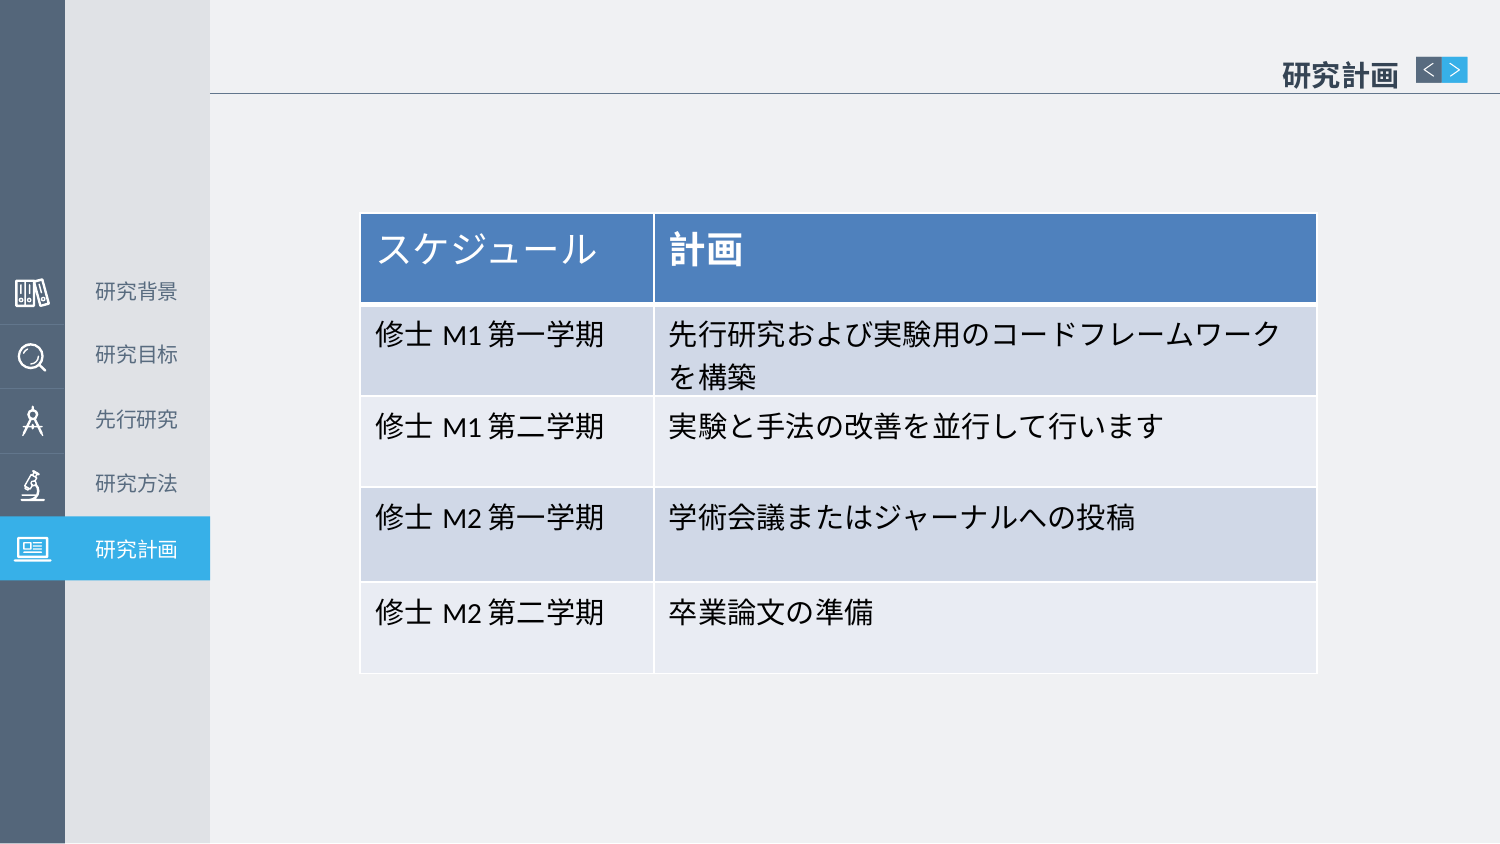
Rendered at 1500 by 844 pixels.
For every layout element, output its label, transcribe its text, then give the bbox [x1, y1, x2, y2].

table_cell 実験と手法の改善を並行して行います [655, 397, 1316, 486]
table_cell 先行研究および実験用のコードフレームワークを構築 [655, 307, 1316, 395]
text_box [1441, 56, 1468, 83]
text_box [13, 536, 52, 562]
text_box [22, 405, 44, 437]
table_cell 修士M2第二学期 [361, 583, 653, 673]
text_box 研究背景 [80, 271, 194, 311]
text_box 研究計画 [80, 529, 194, 569]
text_box 研究計画 [962, 40, 1400, 93]
table_header スケジュール [361, 214, 653, 302]
table_cell 卒業論文の準備 [655, 583, 1316, 673]
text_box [1415, 56, 1440, 83]
table_cell 学術会議またはジャーナルへの投稿 [655, 488, 1316, 581]
table_cell 修士M2第一学期 [361, 488, 653, 581]
text_box [0, 514, 212, 582]
table_cell 修士M1第一学期 [361, 307, 653, 395]
table_cell 修士M1第二学期 [361, 397, 653, 486]
text_box 研究目标 [80, 333, 194, 399]
text_box 研究方法 [80, 463, 194, 503]
text_box 先行研究 [80, 399, 194, 439]
text_box [20, 470, 46, 502]
text_box [17, 343, 47, 372]
text_box [15, 278, 50, 308]
table_header 計画 [655, 214, 1316, 302]
